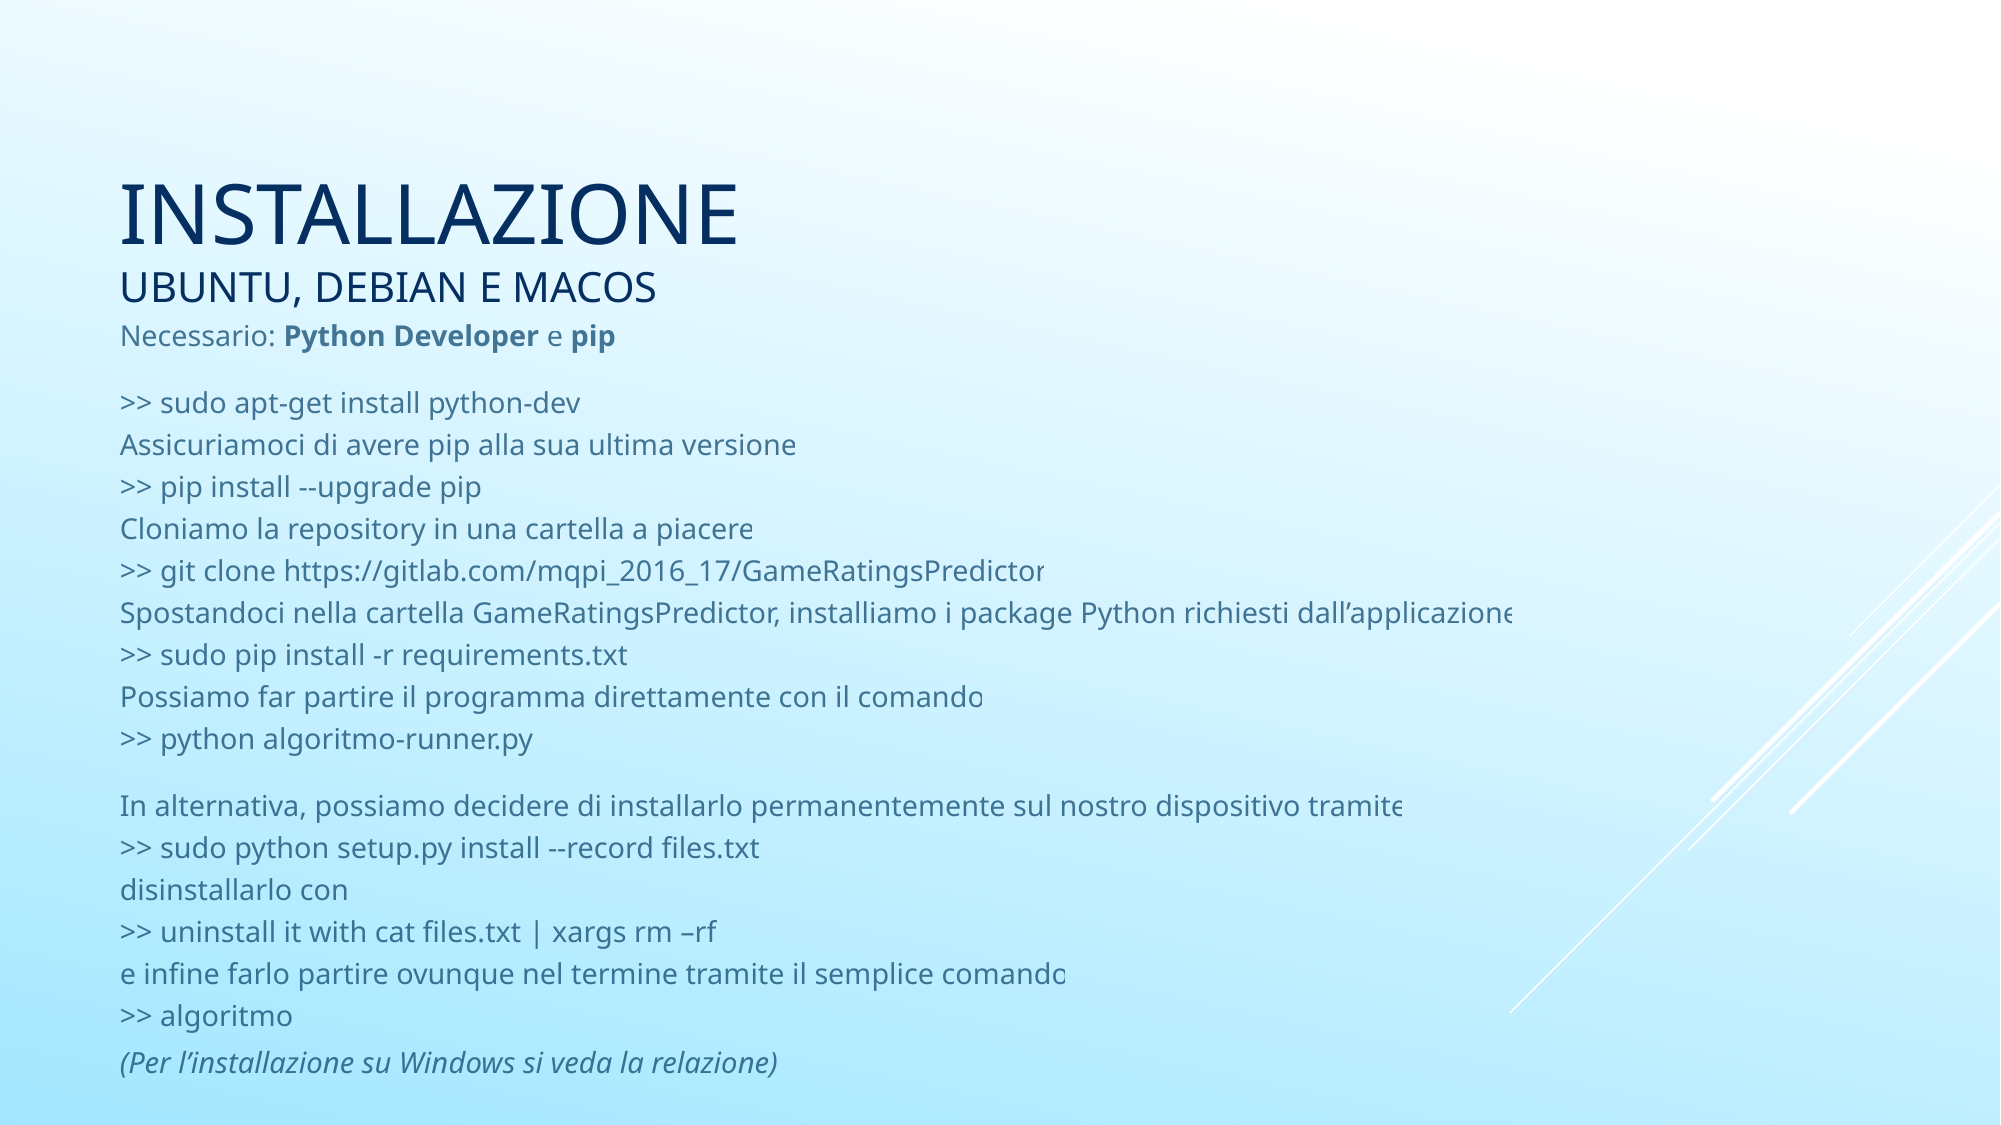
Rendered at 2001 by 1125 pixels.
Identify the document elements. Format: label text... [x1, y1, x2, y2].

title INSTALLAZIONE Ubuntu, Debian e macos [111, 111, 1513, 305]
text_box (Per l’installazione su Windows si veda la relazione) [112, 1036, 828, 1087]
list Necessario: Python Developer e pip >> sudo apt-get install python-dev Assicuriamoci di avere pip alla sua ultima versione >> pip install --upgrade pip Cloniamo la repository in una cartella a piacere >> git clone https://gitlab.com/mqpi_2016_17/GameRatingsPredictor Spostandoci nella cartella GameRatingsPredictor, installiamo i package Python richiesti dall’applicazione >> sudo pip install -r requirements.txt Possiamo far partire il programma direttamente con il comando >> python algoritmo-runner.py In alternativa, possiamo decidere di installarlo permanentemente sul nostro dispositivo tramite >> sudo python setup.py install --record files.txt disinstallarlo con >> uninstall it with cat files.txt | xargs rm –rf e infine farlo partire ovunque nel termine tramite il semplice comando >> algoritmo [111, 305, 1837, 1045]
